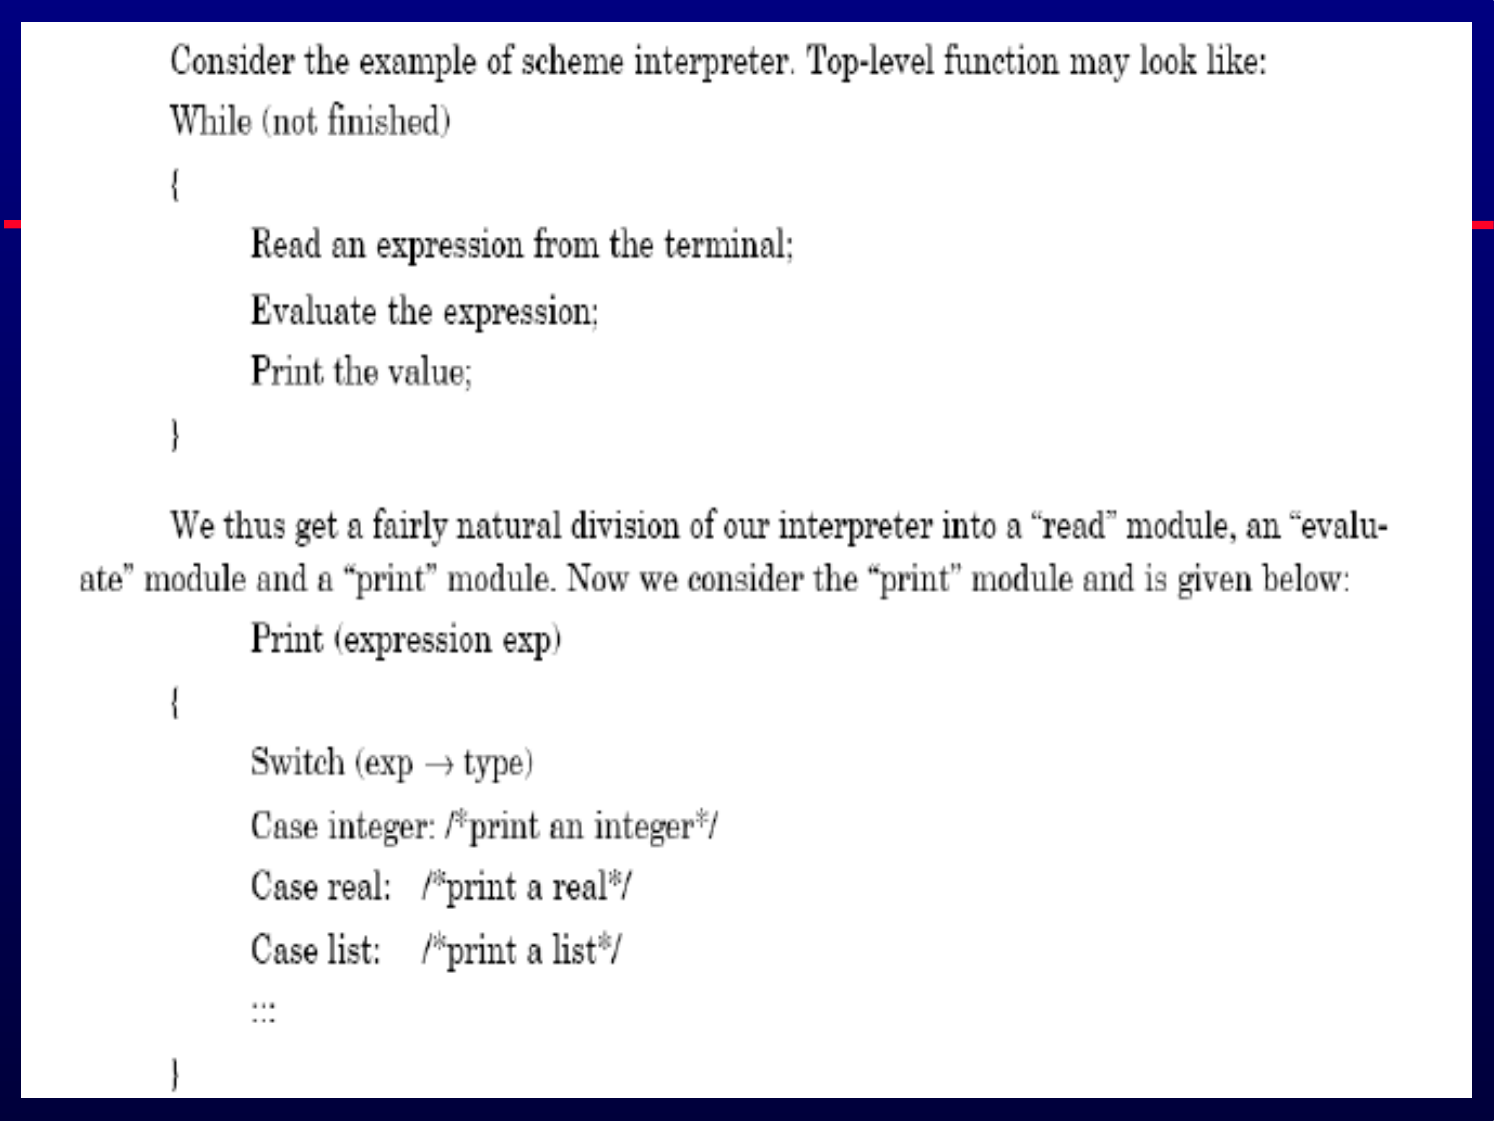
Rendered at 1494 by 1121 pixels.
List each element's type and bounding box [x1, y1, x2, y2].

list [21, 22, 1473, 1099]
